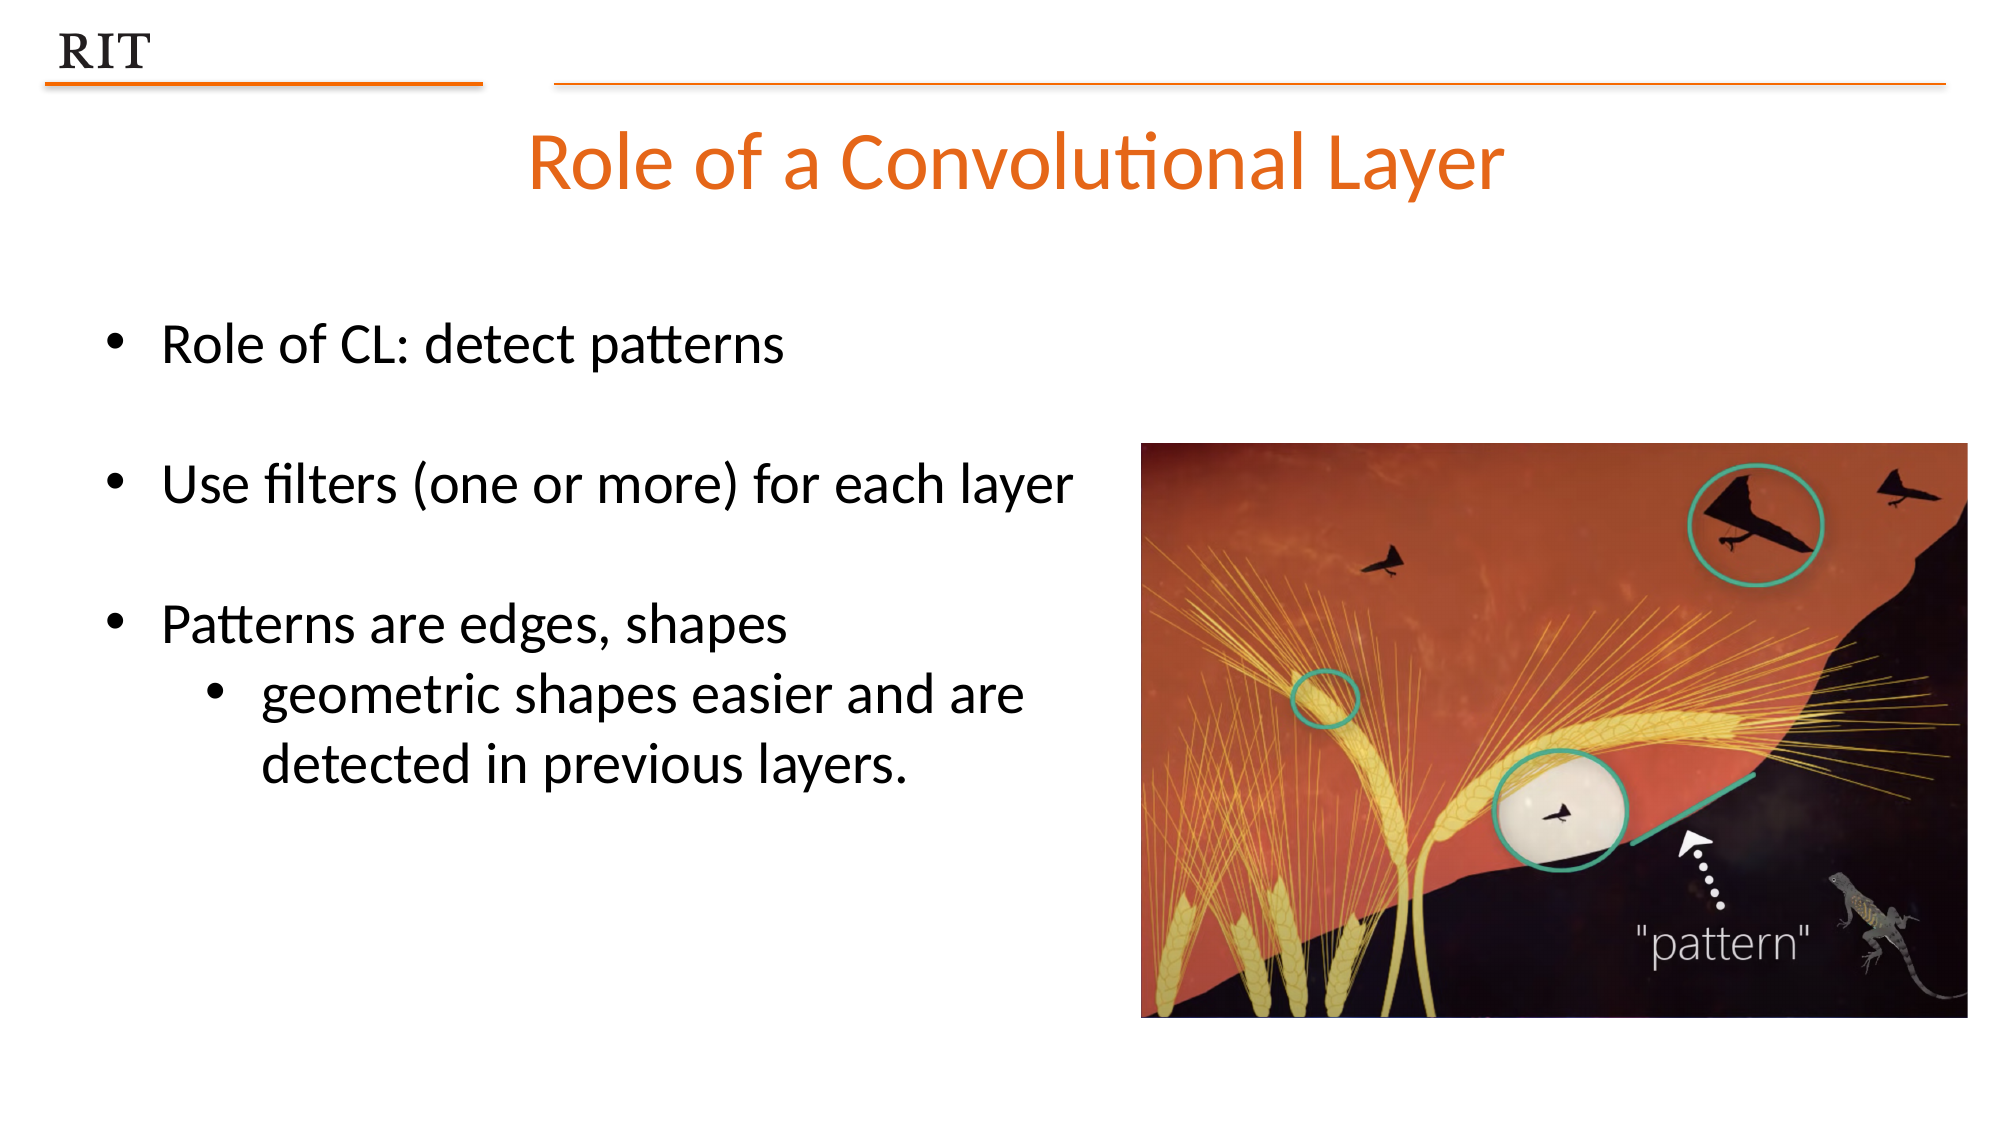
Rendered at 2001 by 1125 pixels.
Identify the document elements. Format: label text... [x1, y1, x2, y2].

title Role of a Convolutional Layer [117, 114, 1918, 198]
picture [1140, 443, 1968, 1018]
text_box Role of CL: detect patterns Use filters (one or more) for each layer Patterns are edges, shapes geometric shapes easier and are detected in previous layers. [85, 215, 1121, 1046]
